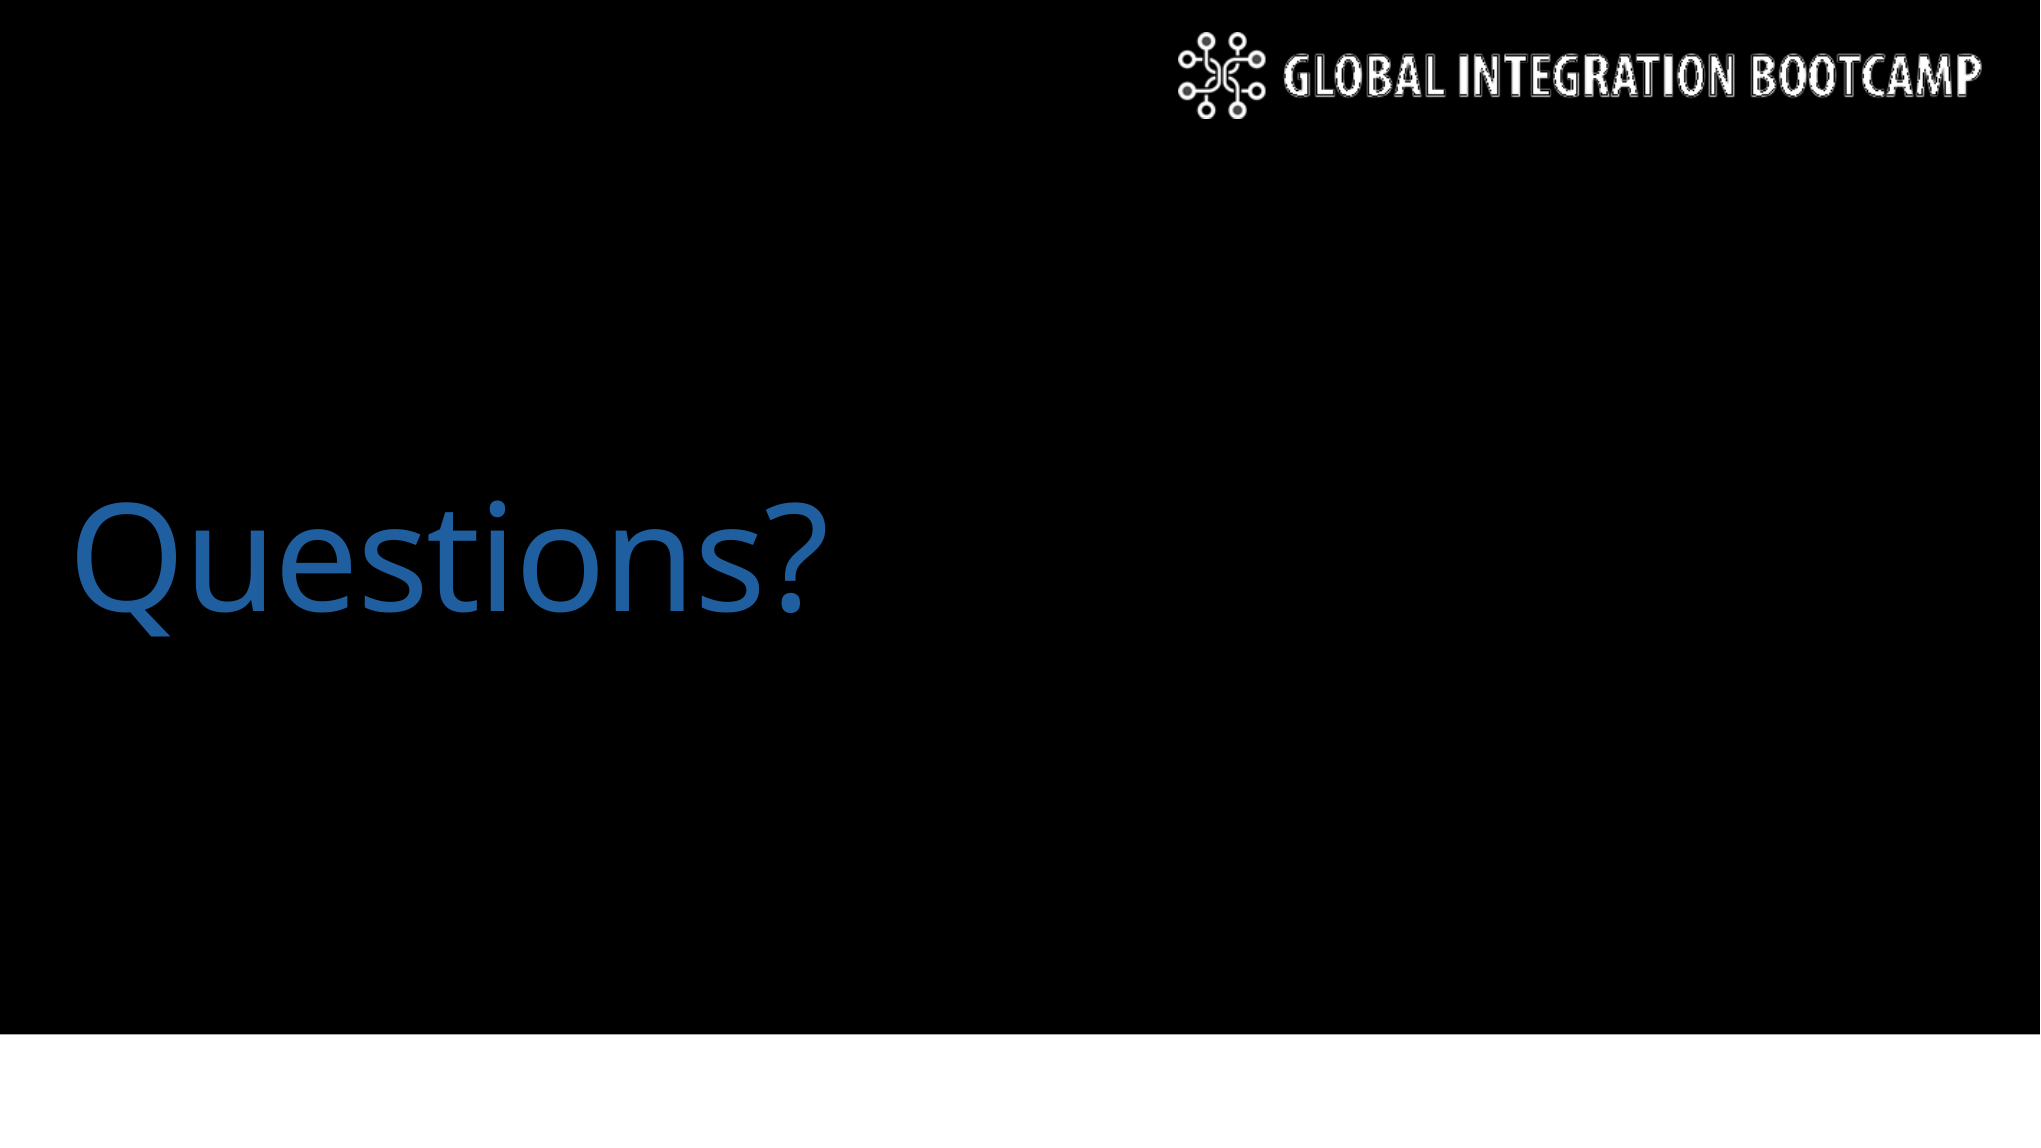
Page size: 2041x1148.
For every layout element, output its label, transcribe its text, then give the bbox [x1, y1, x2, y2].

title Questions? [45, 467, 1996, 662]
